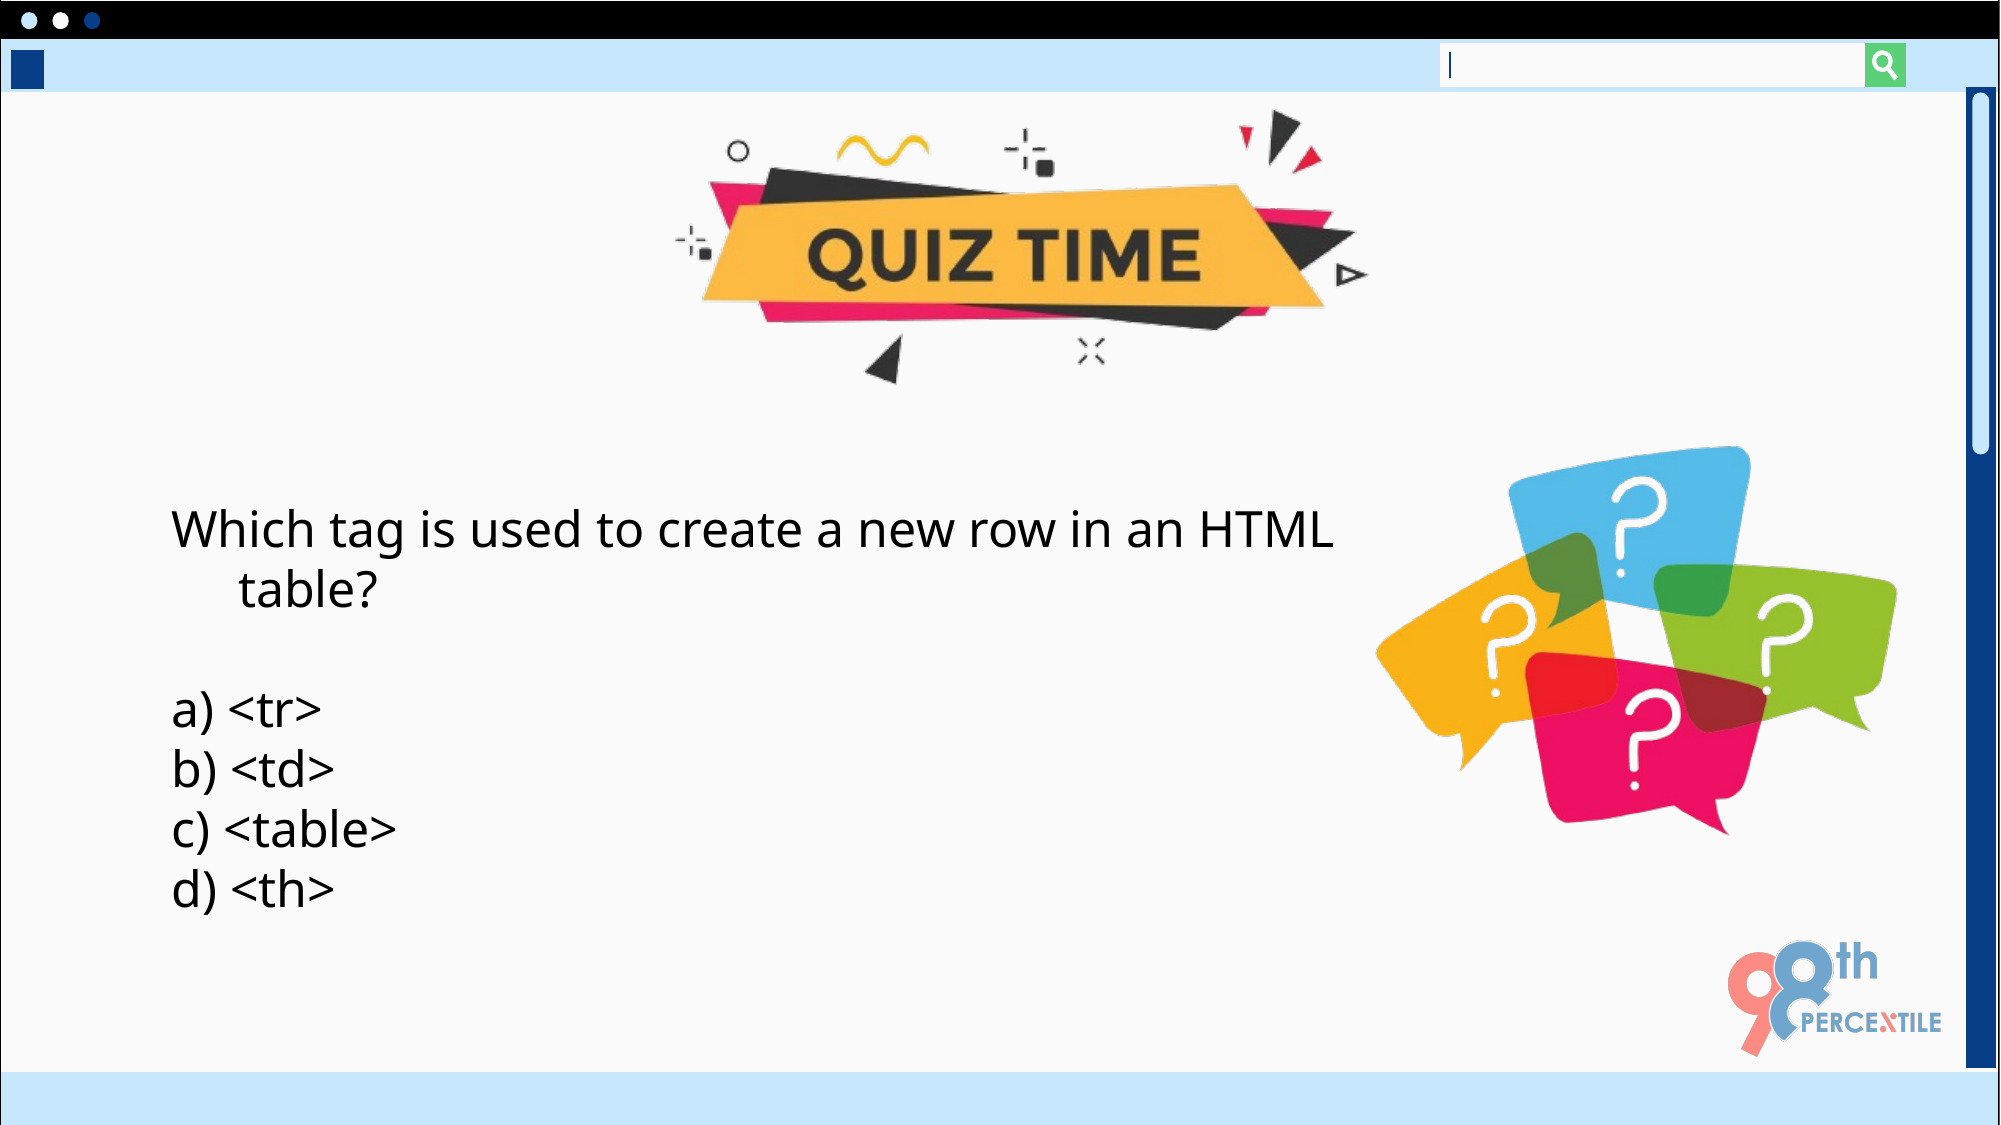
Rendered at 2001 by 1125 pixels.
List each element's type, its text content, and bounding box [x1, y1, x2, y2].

picture [521, 0, 1913, 923]
list Which tag is used to create a new row in an HTML table? a) <tr> b) <td> c) <table> d) <th> [123, 482, 1391, 1125]
picture [1724, 938, 1944, 1061]
